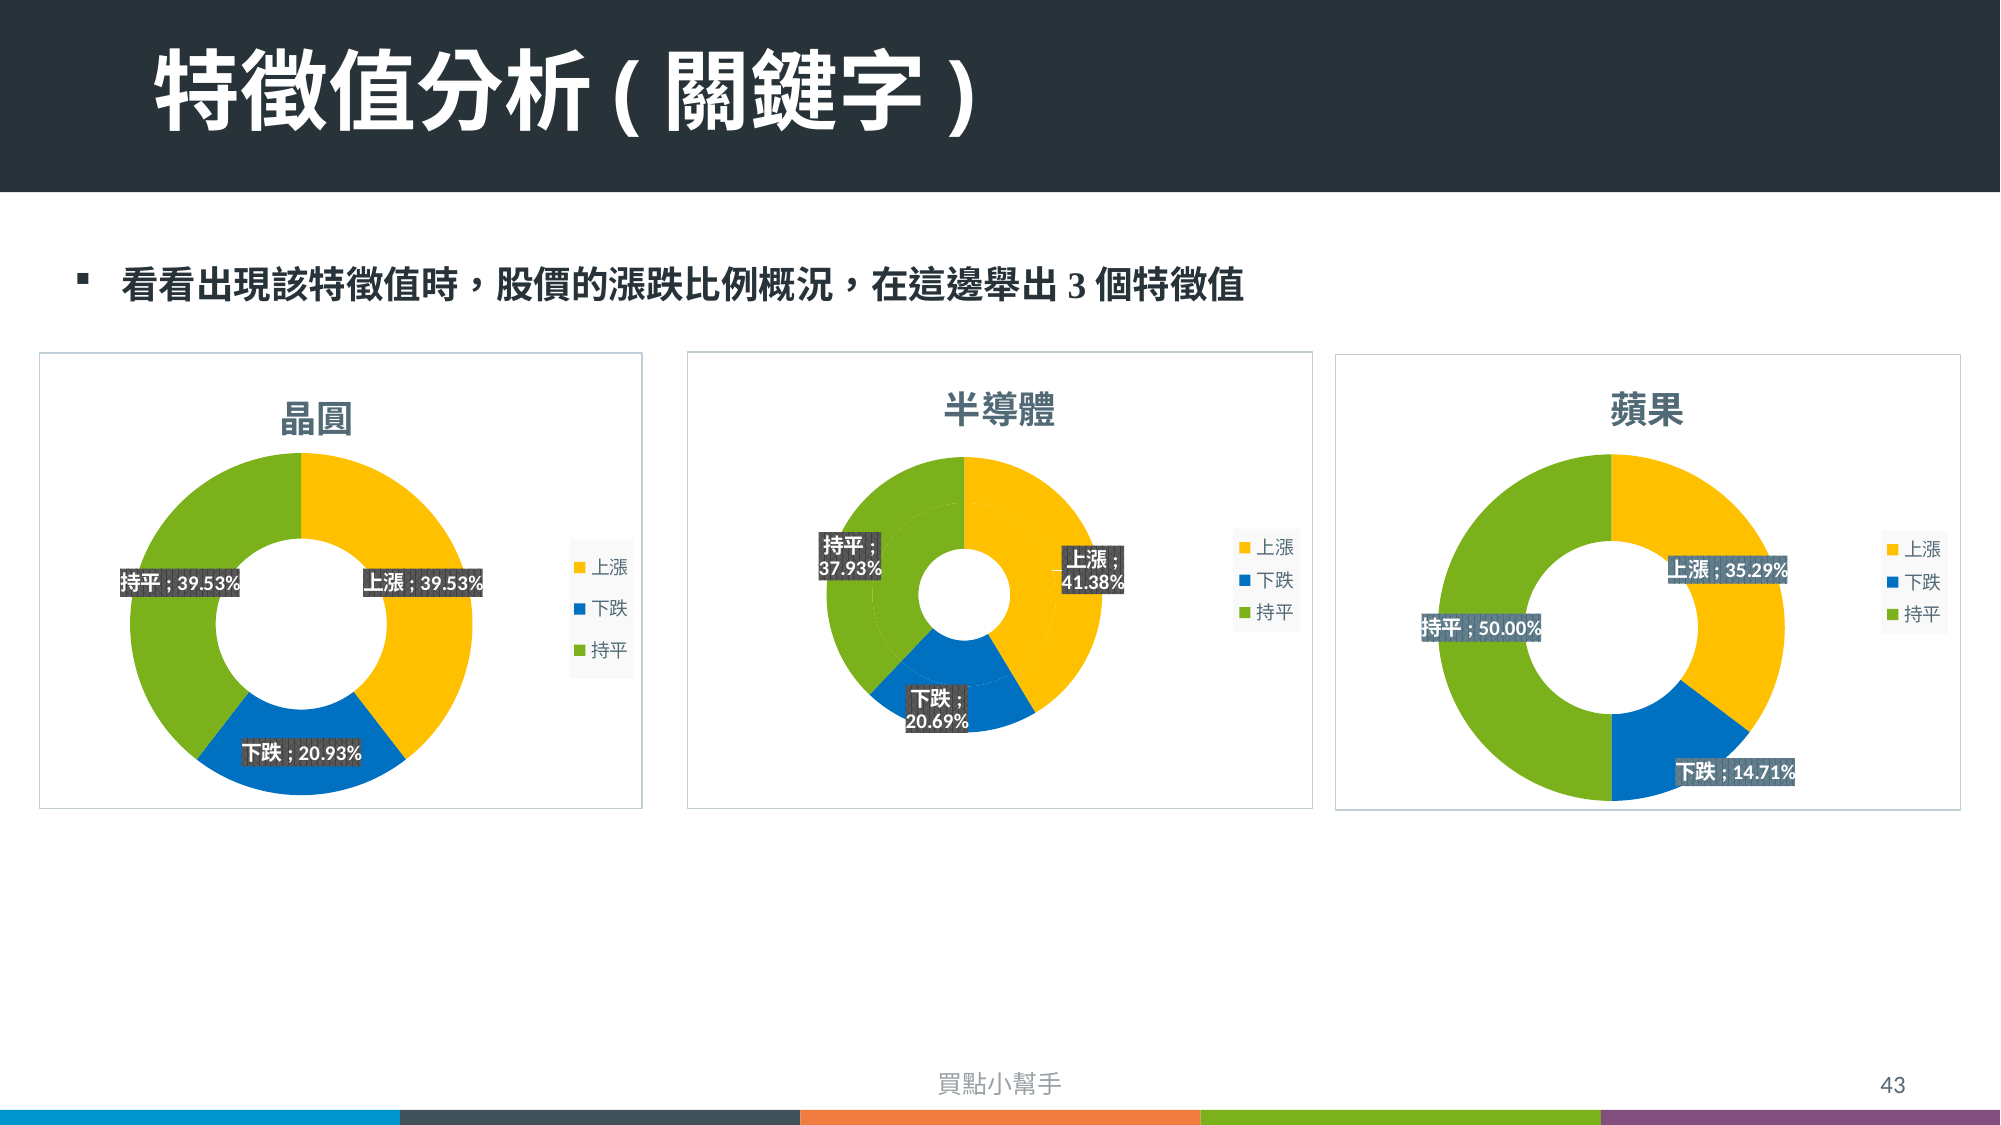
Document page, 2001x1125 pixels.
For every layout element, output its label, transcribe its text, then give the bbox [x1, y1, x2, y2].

chart [38, 352, 644, 810]
title 特徵值分析(關鍵字) [137, 40, 1863, 151]
text_box 看看出現該特徵值時，股價的漲跌比例概況，在這邊舉出3個特徵值 [59, 250, 1812, 314]
footer 買點小幫手 [662, 1060, 1338, 1107]
chart [686, 350, 1314, 810]
chart [1334, 353, 1962, 811]
slide_number 43 [1470, 1060, 1921, 1107]
